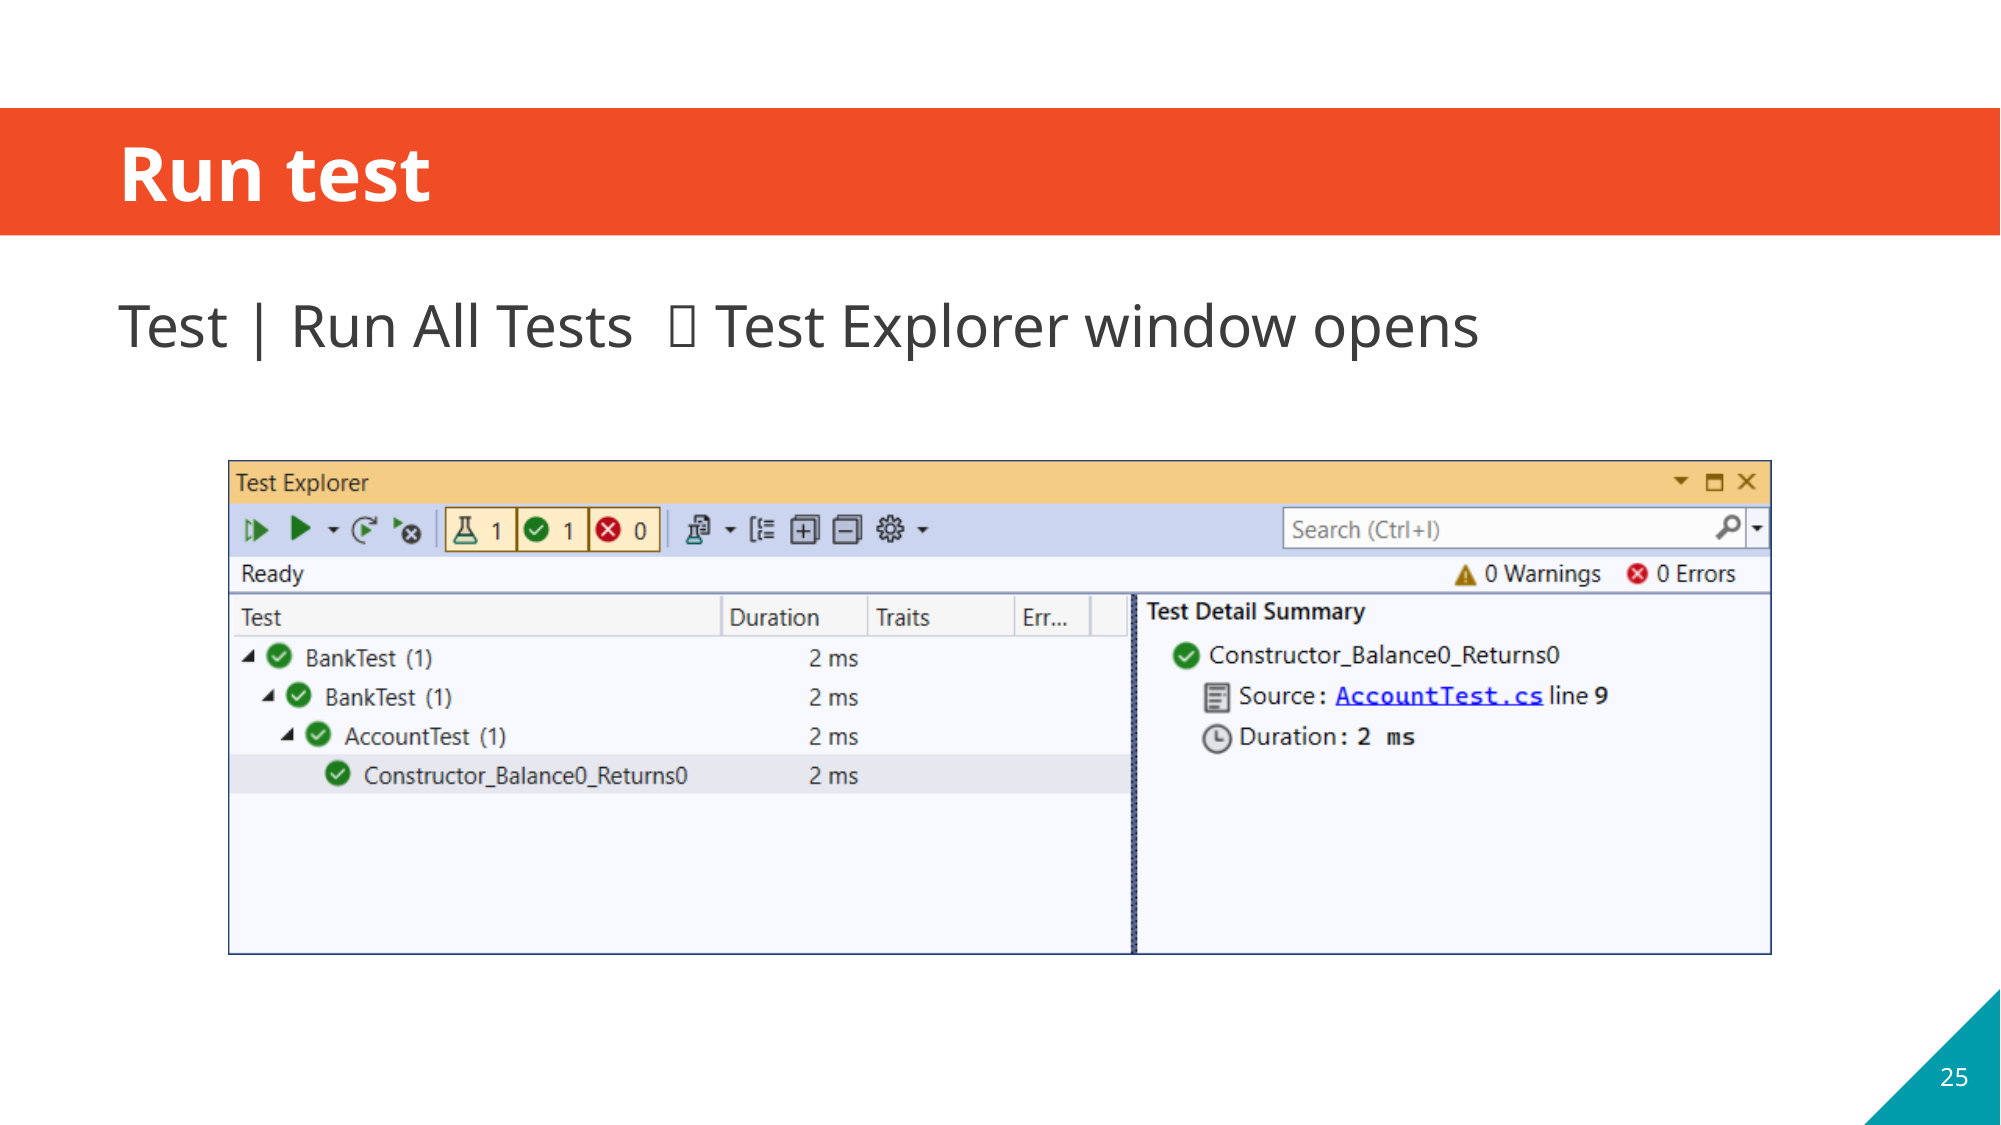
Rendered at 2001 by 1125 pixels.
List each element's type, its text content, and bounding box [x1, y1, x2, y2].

picture [228, 460, 1772, 955]
list Test | Run All Tests  Test Explorer window opens [0, 237, 2000, 1040]
slide_number 25 [1862, 987, 2000, 1125]
title Run test [0, 108, 2000, 236]
